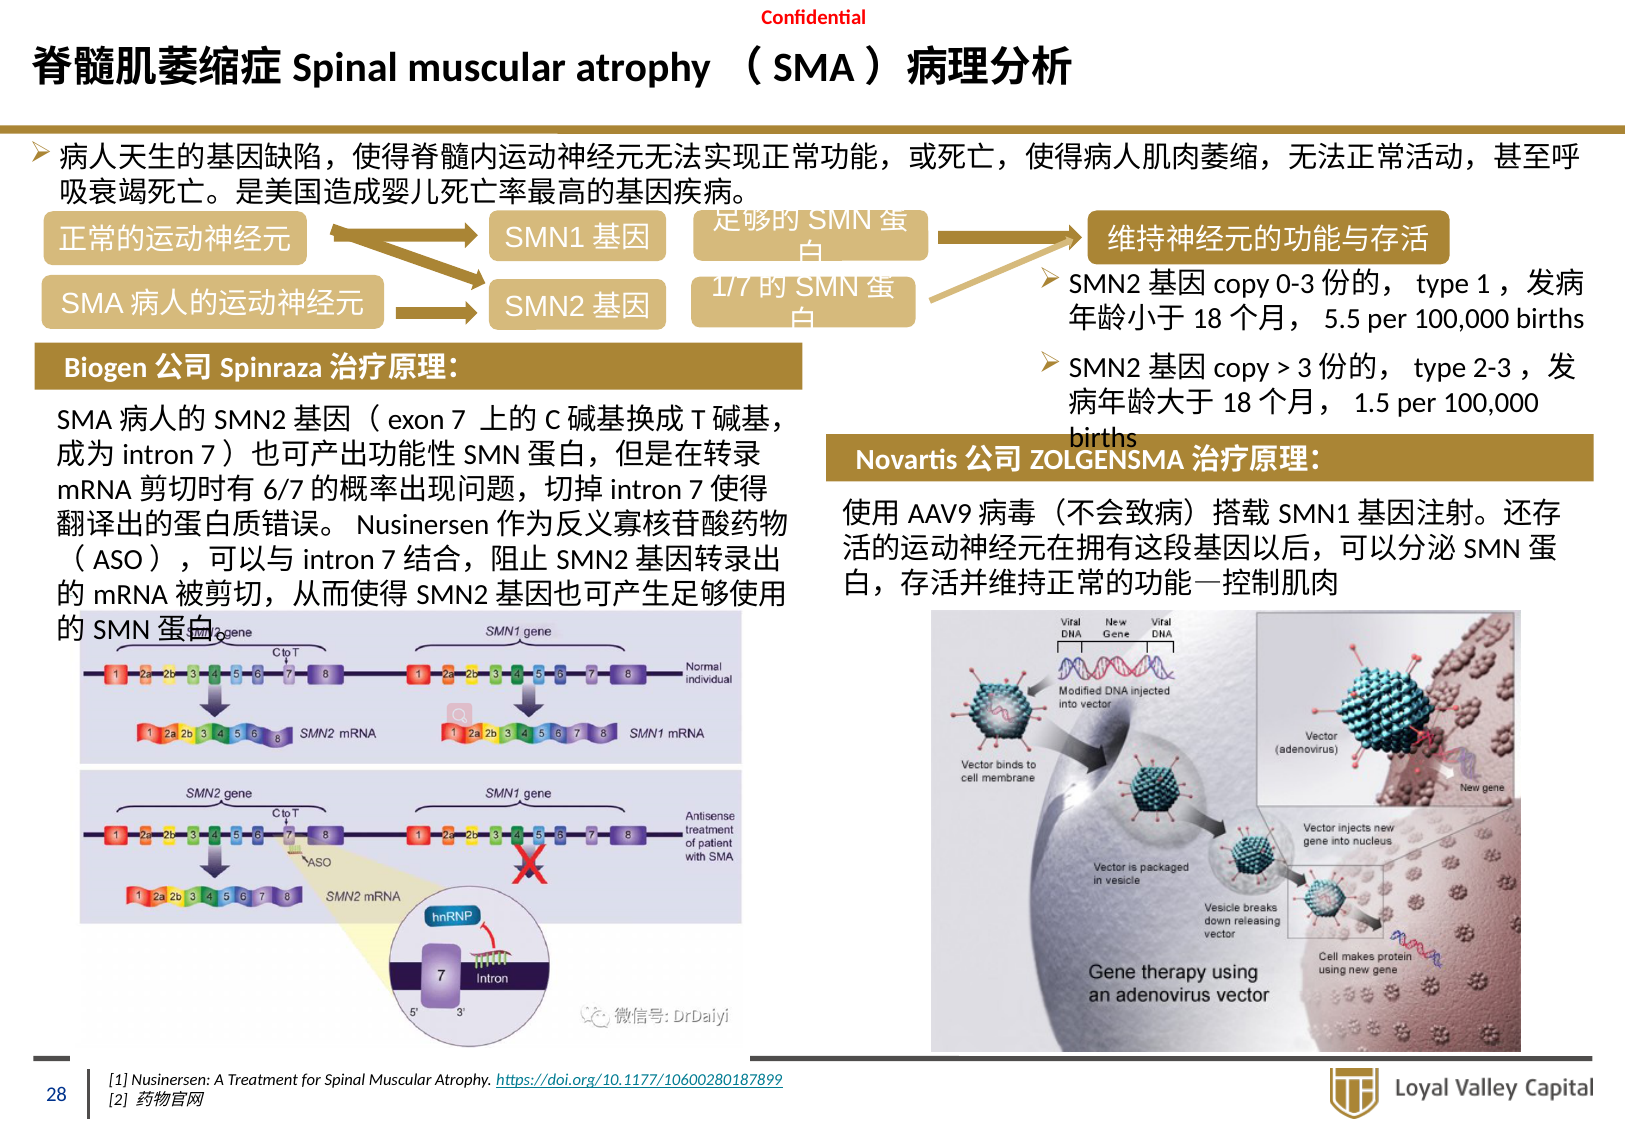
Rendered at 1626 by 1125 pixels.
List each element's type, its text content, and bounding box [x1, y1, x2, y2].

text_box 使用AAV9病毒（不会致病）搭载SMN1基因注射。还存活的运动神经元在拥有这段基因以后，可以分泌SMN蛋白，存活并维持正常的功能—控制肌肉 [831, 488, 1588, 643]
text_box [937, 223, 1083, 252]
text_box Biogen公司Spinraza治疗原理： [34, 342, 803, 390]
list SMN2基因copy 0-3份的，type 1，发病年龄小于18个月，5.5 per 100,000 births SMN2基因copy > 3份的，type 2-3，发病年龄大于18个月，1.5 per 100,000 births [1028, 258, 1606, 436]
text_box SMN1基因 [488, 209, 668, 263]
picture [931, 610, 1521, 1052]
text_box SMN2基因 [487, 278, 668, 331]
text_box 维持神经元的功能与存活 [1086, 209, 1451, 258]
text_box [394, 300, 479, 326]
text_box [927, 235, 1075, 305]
text_box SMA病人的SMN2基因（exon 7 上的C碱基换成T碱基，成为intron 7）也可产出功能性SMN蛋白，但是在转录mRNA剪切时有6/7的概率出现问题，切掉intron 7使得翻译出的蛋白质错误。Nusinersen作为反义寡核苷酸药物（ASO），可以与intron 7结合，阻止SMN2基因转录出的mRNA被剪切，从而使得SMN2基因也可产生足够使用的SMN蛋白。 [46, 394, 803, 863]
text_box 足够的SMN蛋白 [692, 209, 930, 262]
list [1] Nusinersen: A Treatment for Spinal Muscular Atrophy. https://doi.org/10.1177/10600280187899 [2] 药物官网 [108, 1069, 1261, 1093]
picture [70, 595, 750, 1062]
picture [1330, 1068, 1593, 1119]
title 脊髓肌萎缩症Spinal muscular atrophy（SMA）病理分析 [31, 17, 1593, 113]
text_box 病人天生的基因缺陷，使得脊髓内运动神经元无法实现正常功能，或死亡，使得病人肌肉萎缩，无法正常活动，甚至呼吸衰竭死亡。是美国造成婴儿死亡率最高的基因疾病。 [19, 132, 1606, 209]
text_box 1/7的SMN蛋白 [690, 275, 917, 329]
text_box SMA病人的运动神经元 [40, 273, 386, 330]
text_box 正常的运动神经元 [42, 210, 308, 267]
text_box [328, 222, 487, 292]
text_box Novartis公司ZOLGENSMA治疗原理： [826, 434, 1594, 482]
text_box [332, 237, 348, 243]
text_box [349, 221, 479, 250]
